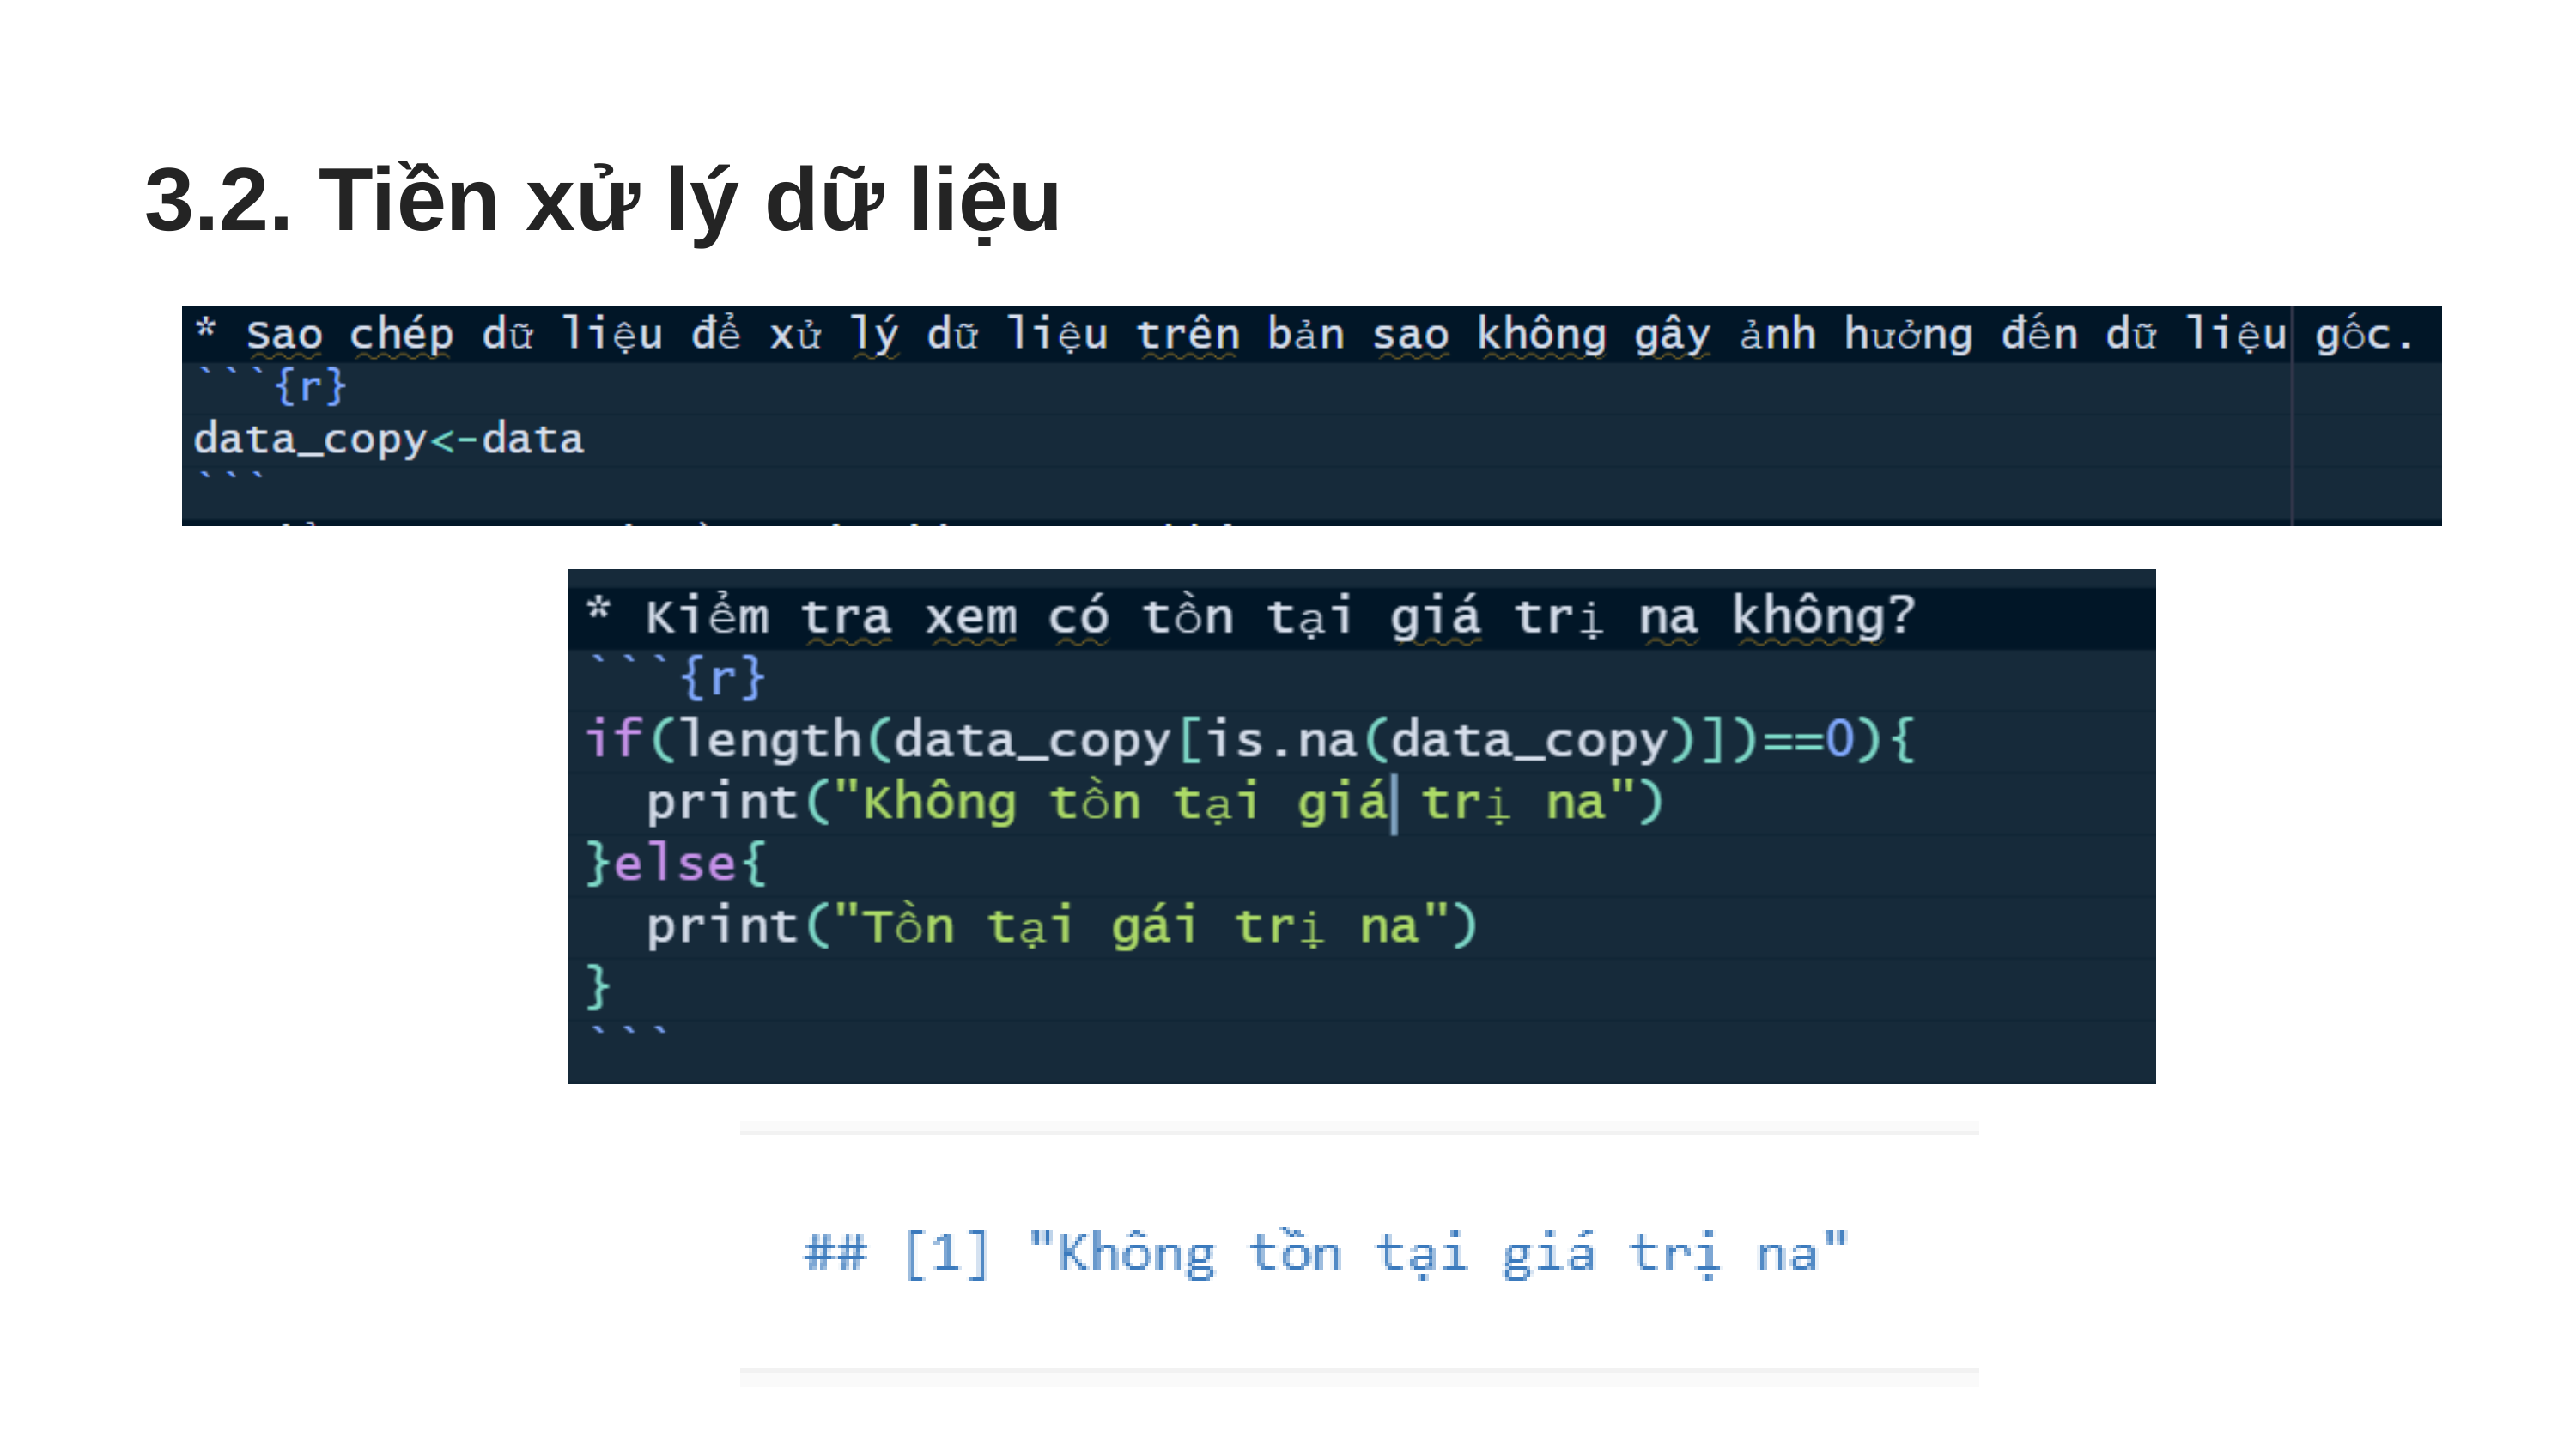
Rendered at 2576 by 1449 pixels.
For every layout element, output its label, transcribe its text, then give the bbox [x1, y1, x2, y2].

text_box 3.2. Tiền xử lý dữ liệu [144, 144, 1587, 249]
picture [568, 569, 2156, 1084]
picture [182, 0, 2576, 526]
picture [740, 1120, 1980, 1388]
